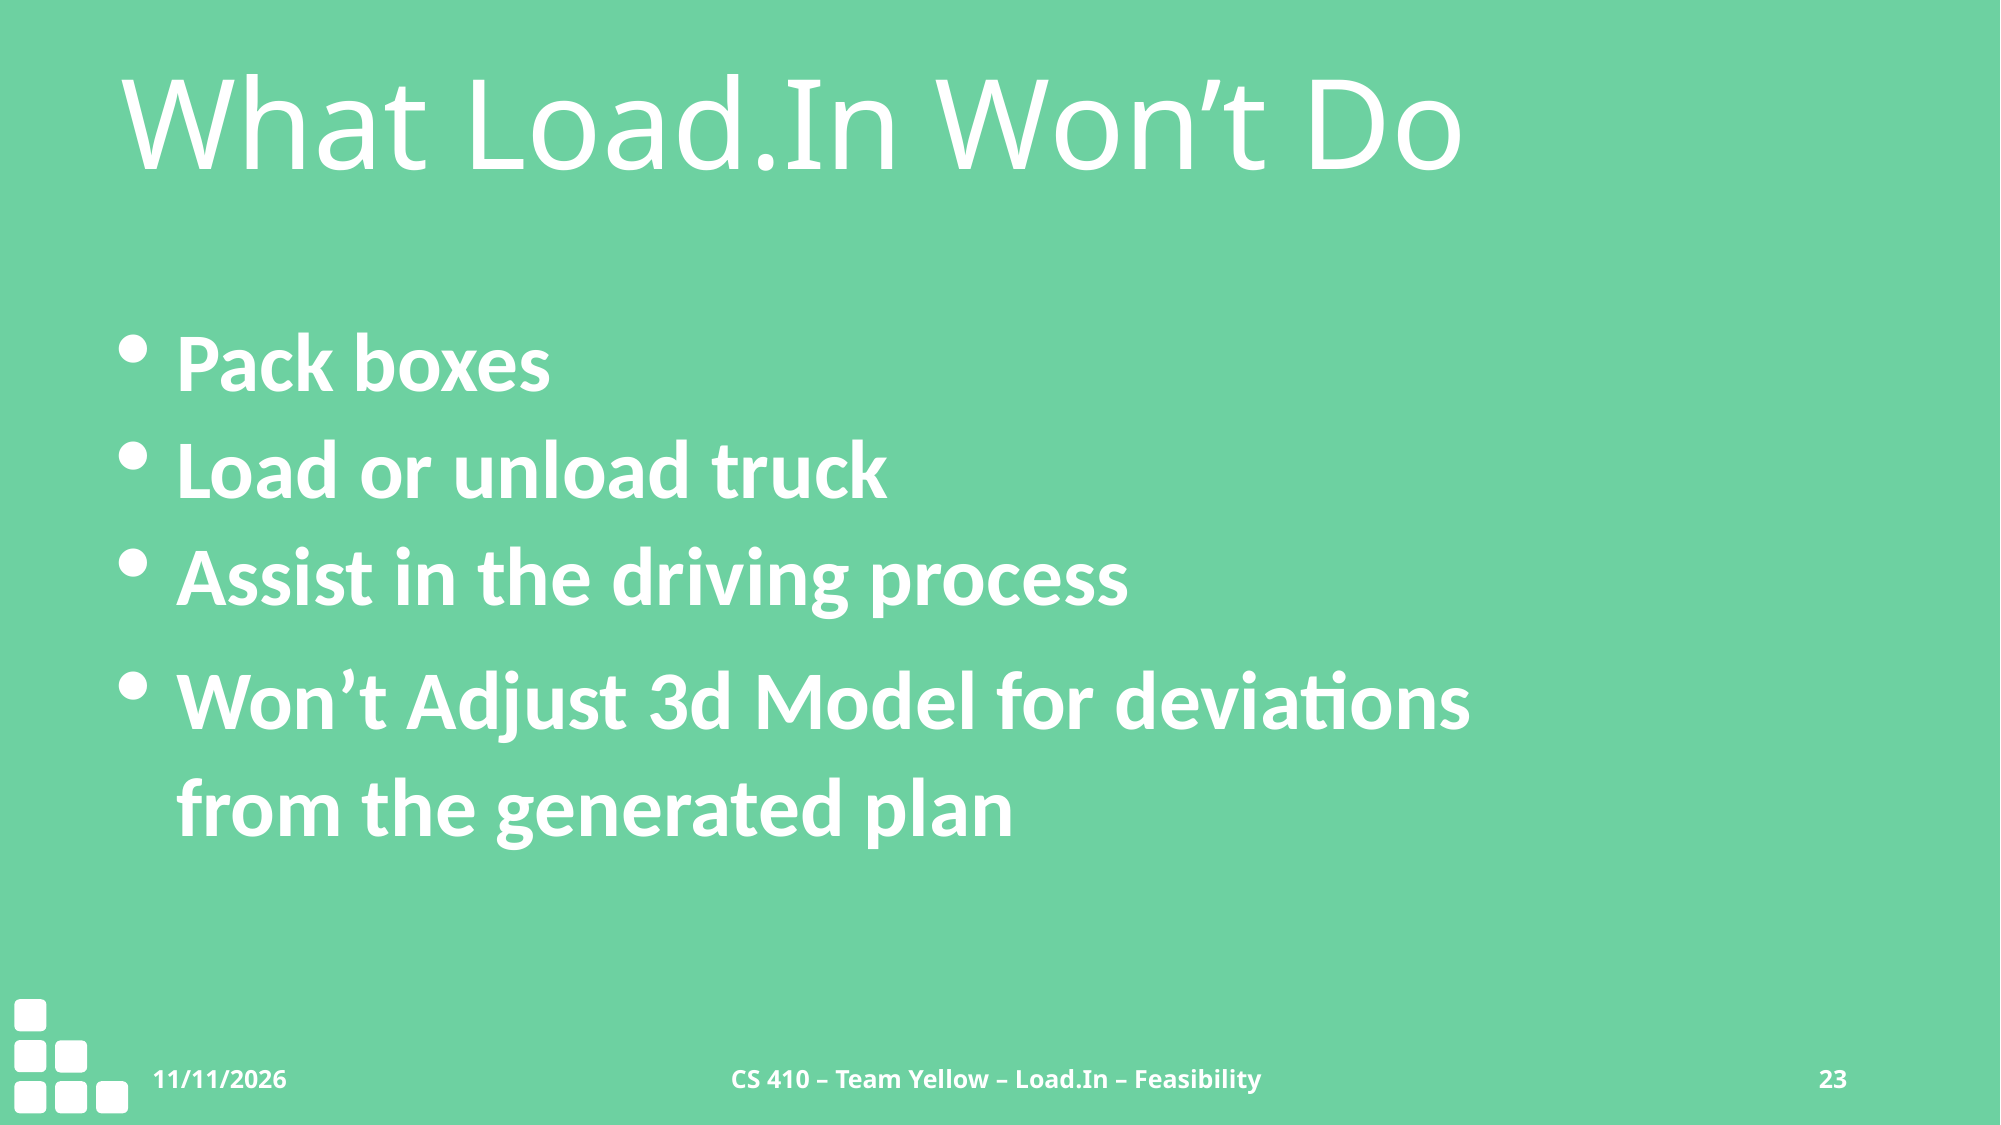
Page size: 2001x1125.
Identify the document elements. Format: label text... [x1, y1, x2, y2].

text_box What Load.In Won’t Do [104, 40, 1830, 204]
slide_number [137, 1035, 588, 1125]
footer CS 410 – Team Yellow – Load.In – Feasibility [662, 1035, 1338, 1125]
text_box Pack boxes Load or unload truck Assist in the driving process Won’t Adjust 3d Model for deviations from the generated plan [105, 294, 1619, 861]
slide_number 23 [1412, 1035, 1863, 1125]
